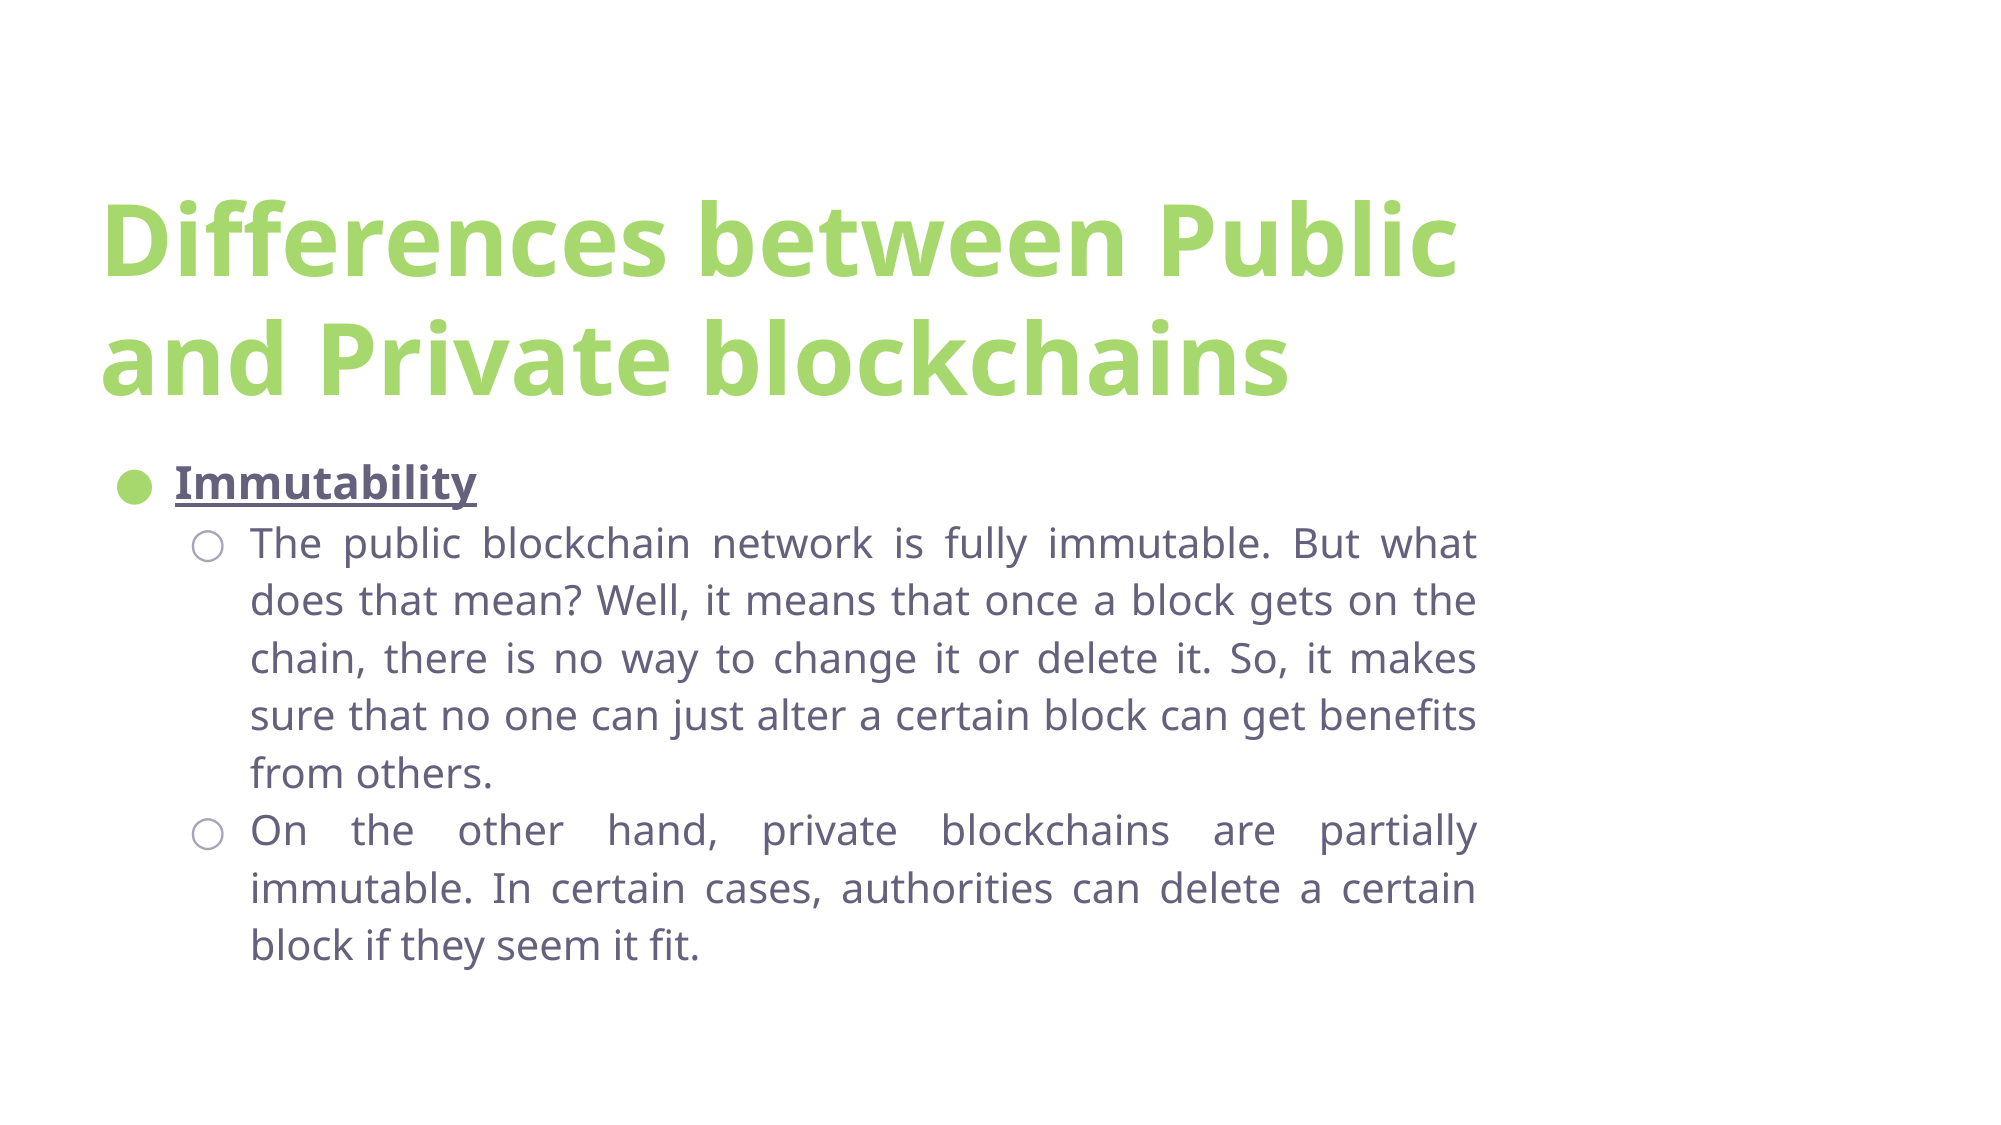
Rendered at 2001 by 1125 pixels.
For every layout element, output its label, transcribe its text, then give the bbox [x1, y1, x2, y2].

list Immutability The public blockchain network is fully immutable. But what does that mean? Well, it means that once a block gets on the chain, there is no way to change it or delete it. So, it makes sure that no one can just alter a certain block can get benefits from others. On the other hand, private blockchains are partially immutable. In certain cases, authorities can delete a certain block if they seem it fit. [99, 445, 1478, 854]
title Differences between Public and Private blockchains [99, 228, 1478, 416]
